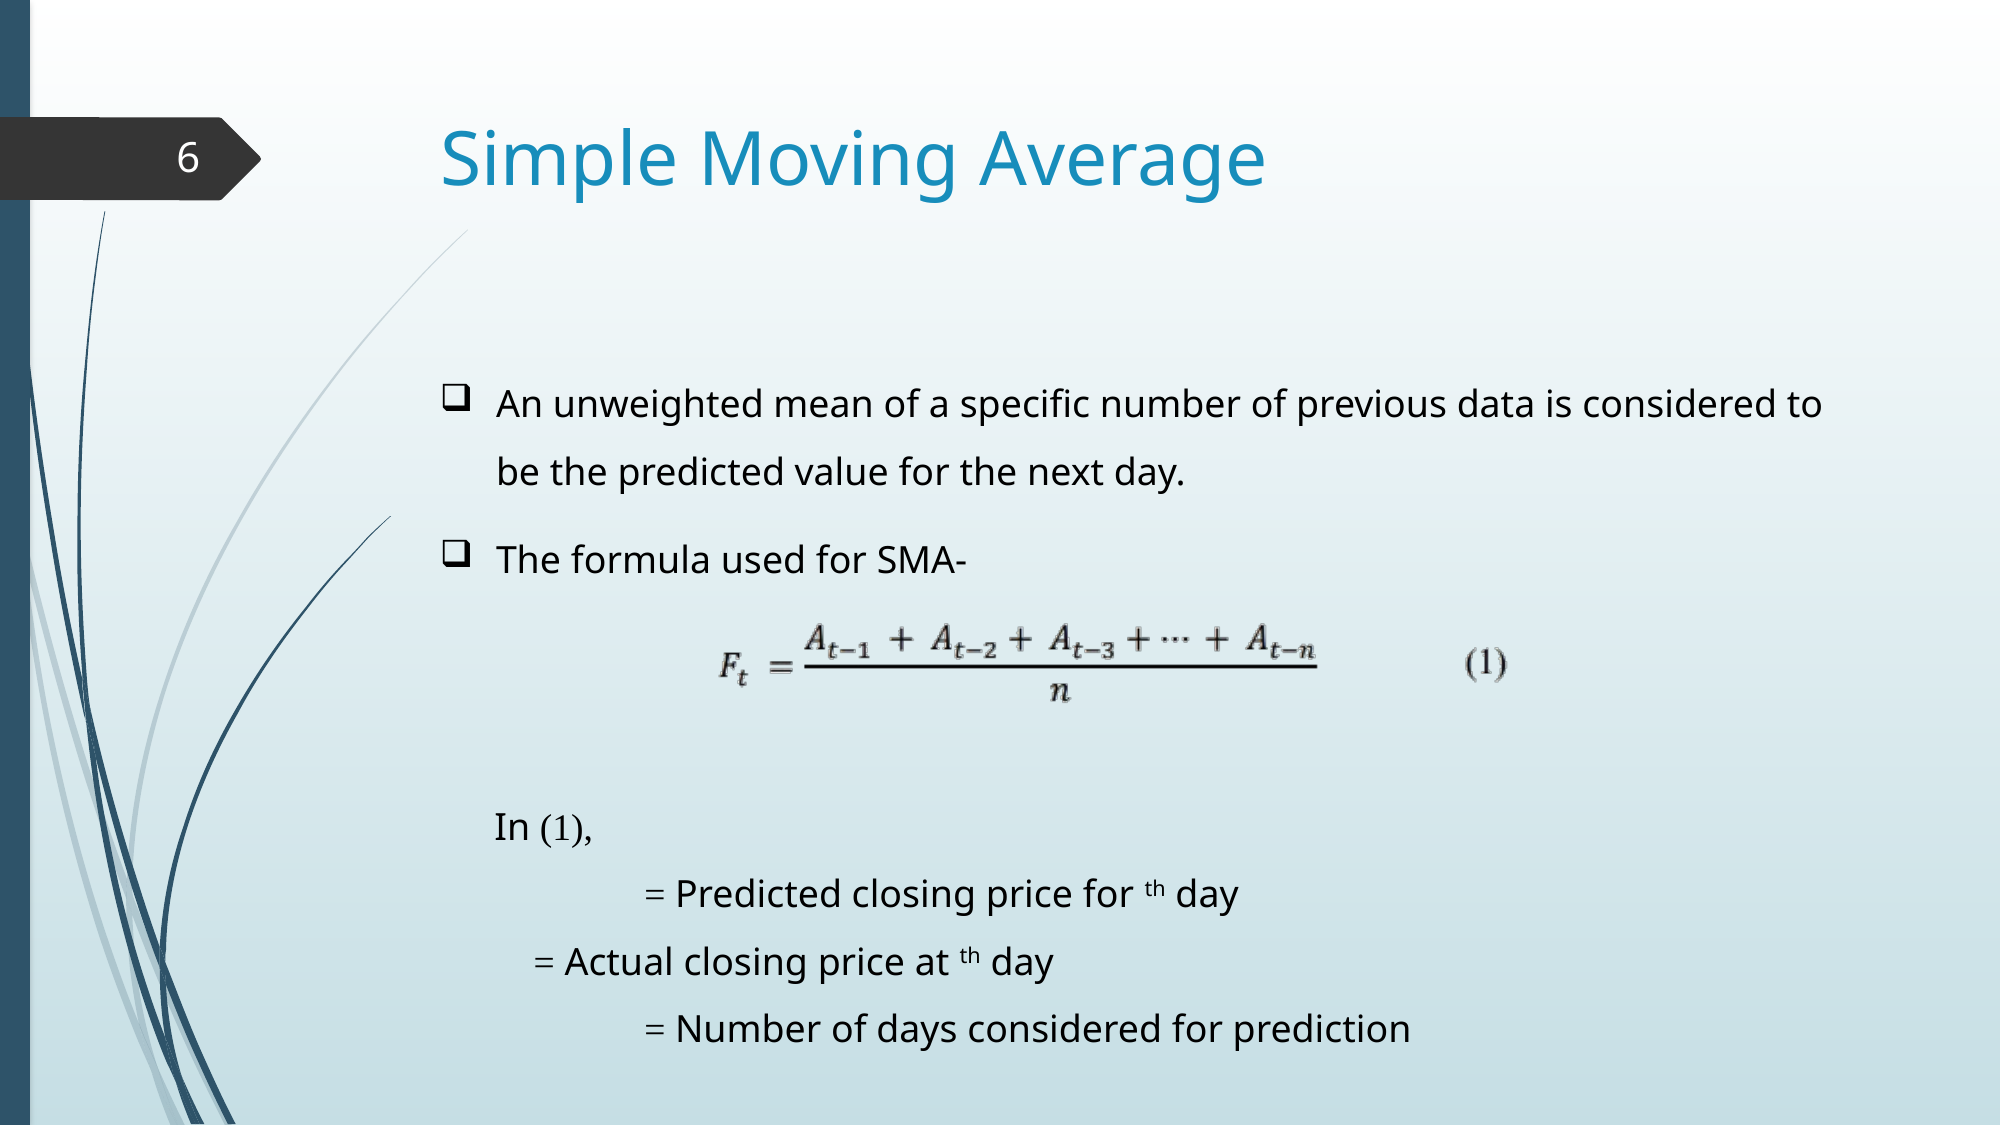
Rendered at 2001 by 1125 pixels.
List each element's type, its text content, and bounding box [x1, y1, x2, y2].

picture [602, 598, 1526, 722]
slide_number 6 [87, 129, 216, 190]
list An unweighted mean of a specific number of previous data is considered to be the predicted value for the next day. The formula used for SMA- [424, 350, 1888, 970]
title Simple Moving Average [425, 102, 1888, 313]
